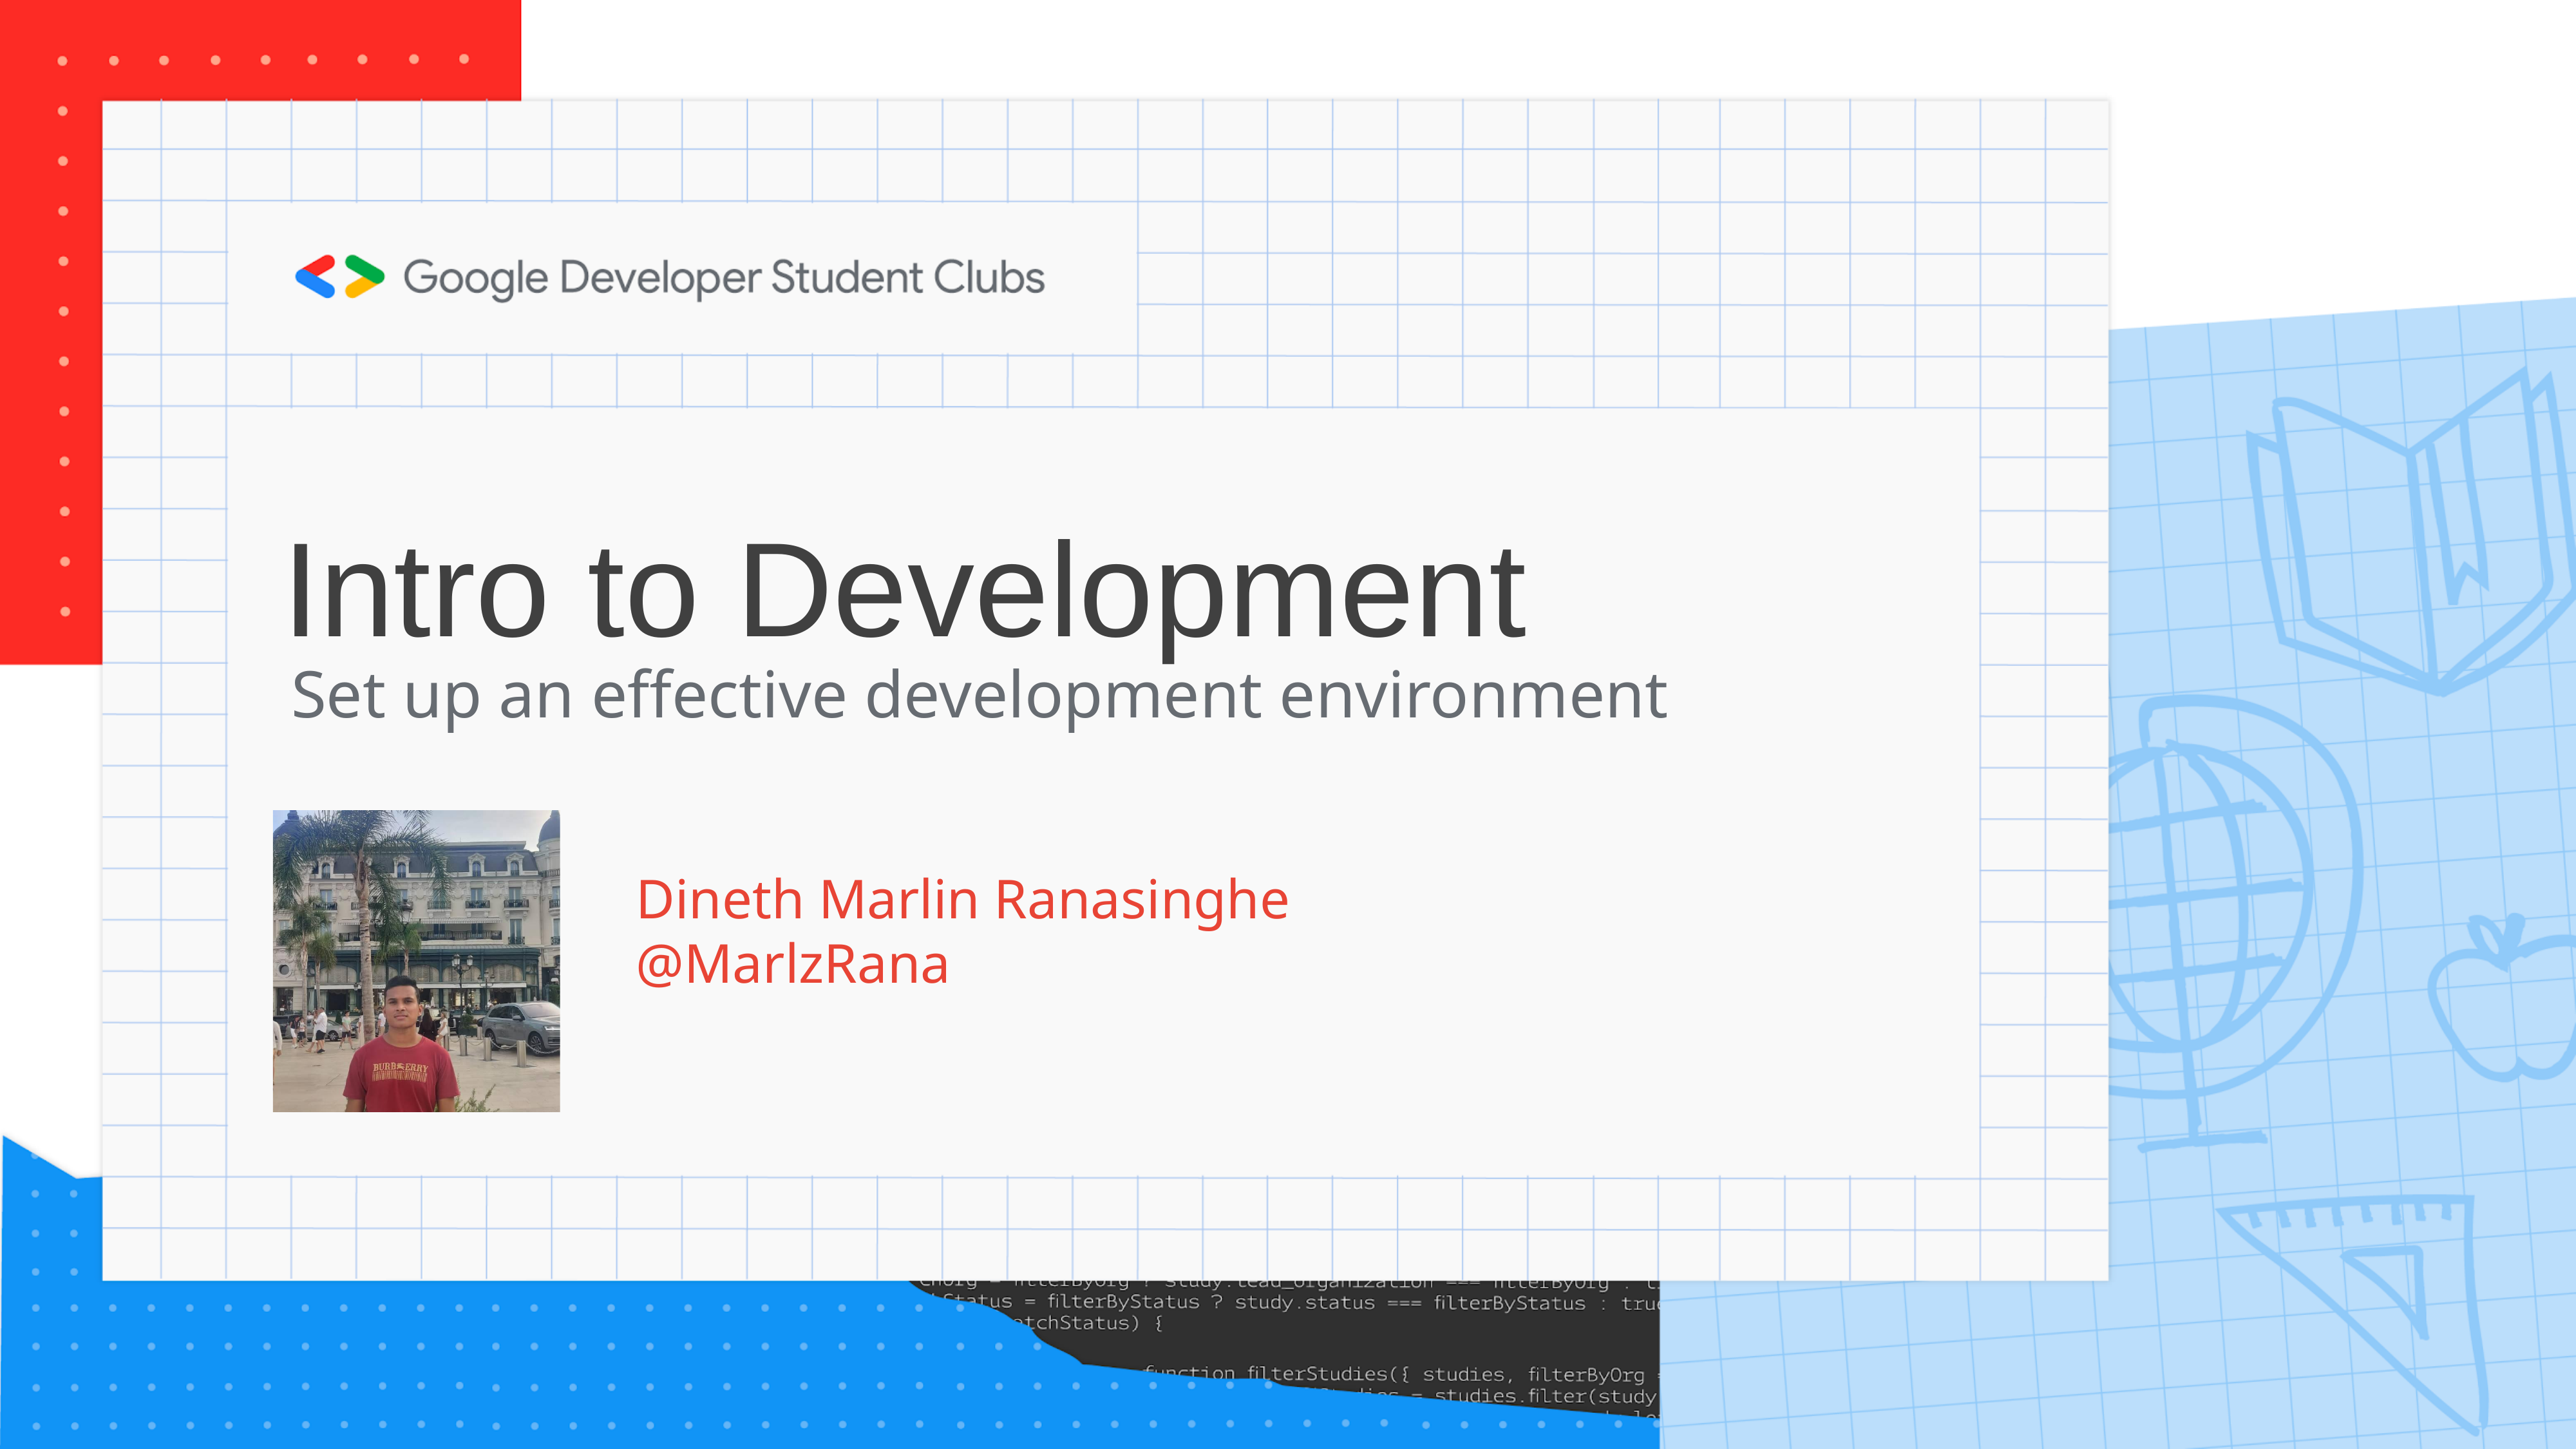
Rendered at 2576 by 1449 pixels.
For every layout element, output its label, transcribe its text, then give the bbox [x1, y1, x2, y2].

subtitle Set up an effective development environment [281, 643, 1973, 1449]
picture [0, 0, 2576, 1449]
title Intro to Development [256, 477, 1768, 771]
